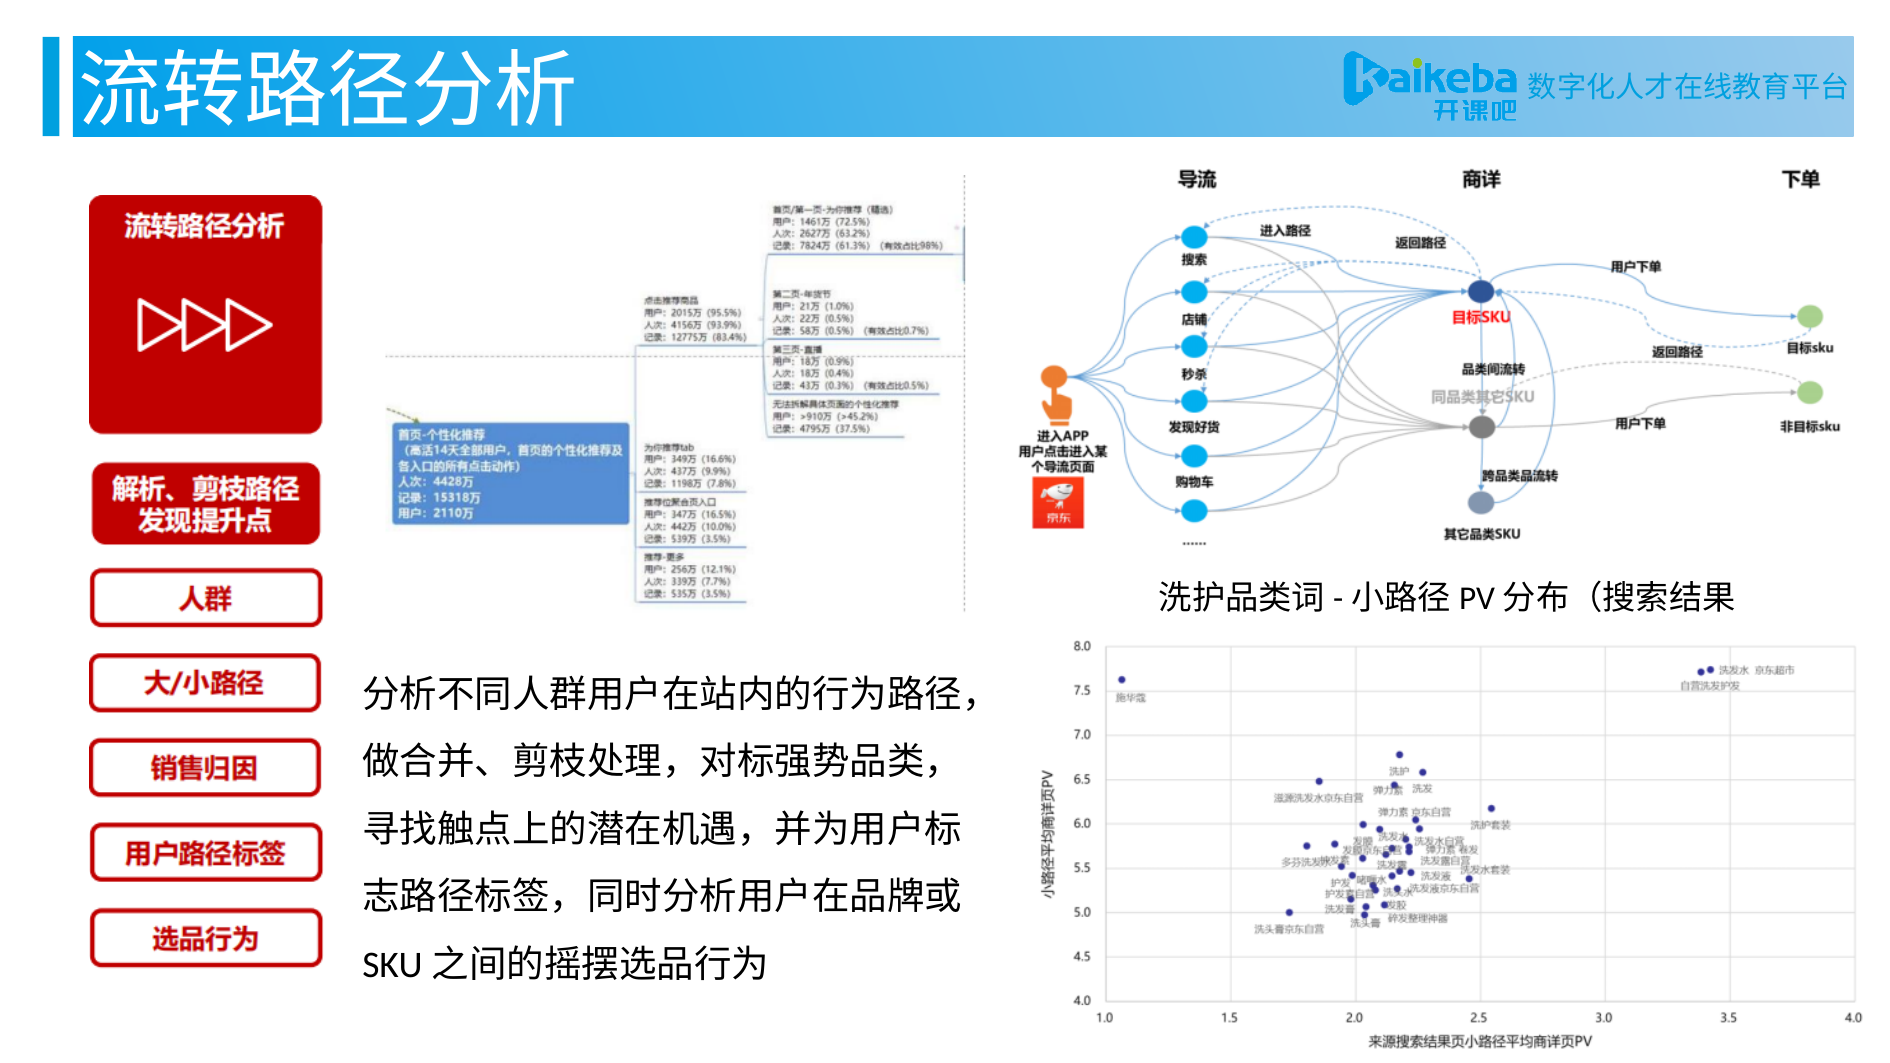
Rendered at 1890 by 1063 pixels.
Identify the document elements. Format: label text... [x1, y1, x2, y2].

picture [371, 175, 968, 619]
text_box 分析不同人群用户在站内的行为路径，做合并、剪枝处理，对标强势品类，寻找触点上的潜在机遇，并为用户标志路径标签，同时分析用户在品牌或SKU之间的摇摆选品行为 [355, 639, 985, 1063]
text_box 洗护品类词-小路径PV分布（搜索结果页） [1124, 550, 1771, 617]
picture [1015, 162, 1843, 550]
picture [89, 195, 324, 970]
picture [1030, 639, 1865, 1056]
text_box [42, 28, 1882, 145]
